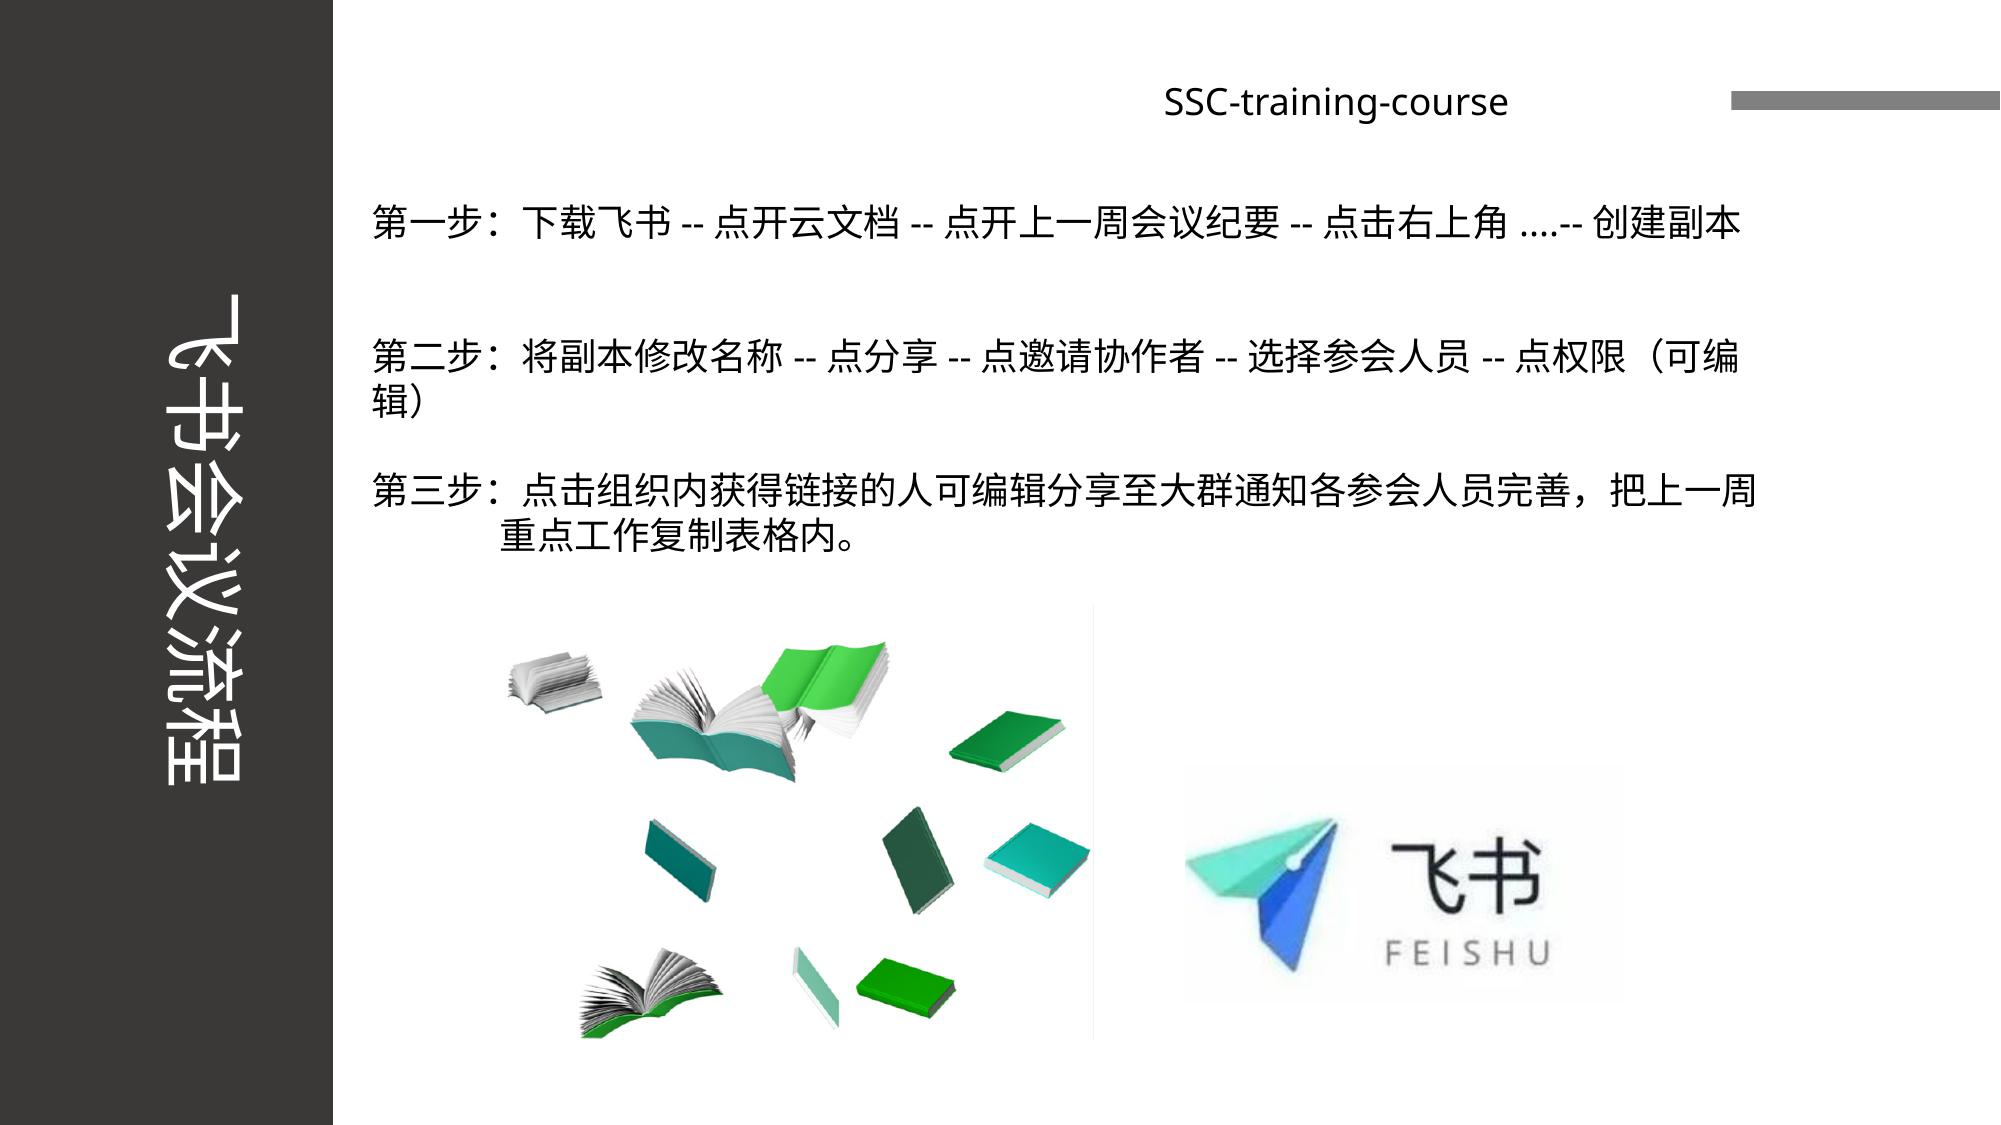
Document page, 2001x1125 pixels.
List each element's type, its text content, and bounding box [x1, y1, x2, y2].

picture [488, 605, 1094, 1041]
text_box 第二步：将副本修改名称--点分享--点邀请协作者--选择参会人员--点权限（可编辑） [357, 325, 1780, 431]
text_box 第一步：下载飞书--点开云文档--点开上一周会议纪要--点击右上角....--创建副本 [357, 192, 1780, 252]
text_box SSC-training-course [1149, 70, 1732, 131]
text_box 第三步：点击组织内获得链接的人可编辑分享至大群通知各参会人员完善，把上一周 重点工作复制表格内。 [357, 459, 1780, 565]
text_box [1732, 90, 2000, 111]
text_box 飞书会议流程 [133, 38, 265, 1041]
text_box [0, 0, 334, 1125]
picture [1185, 764, 1623, 1004]
